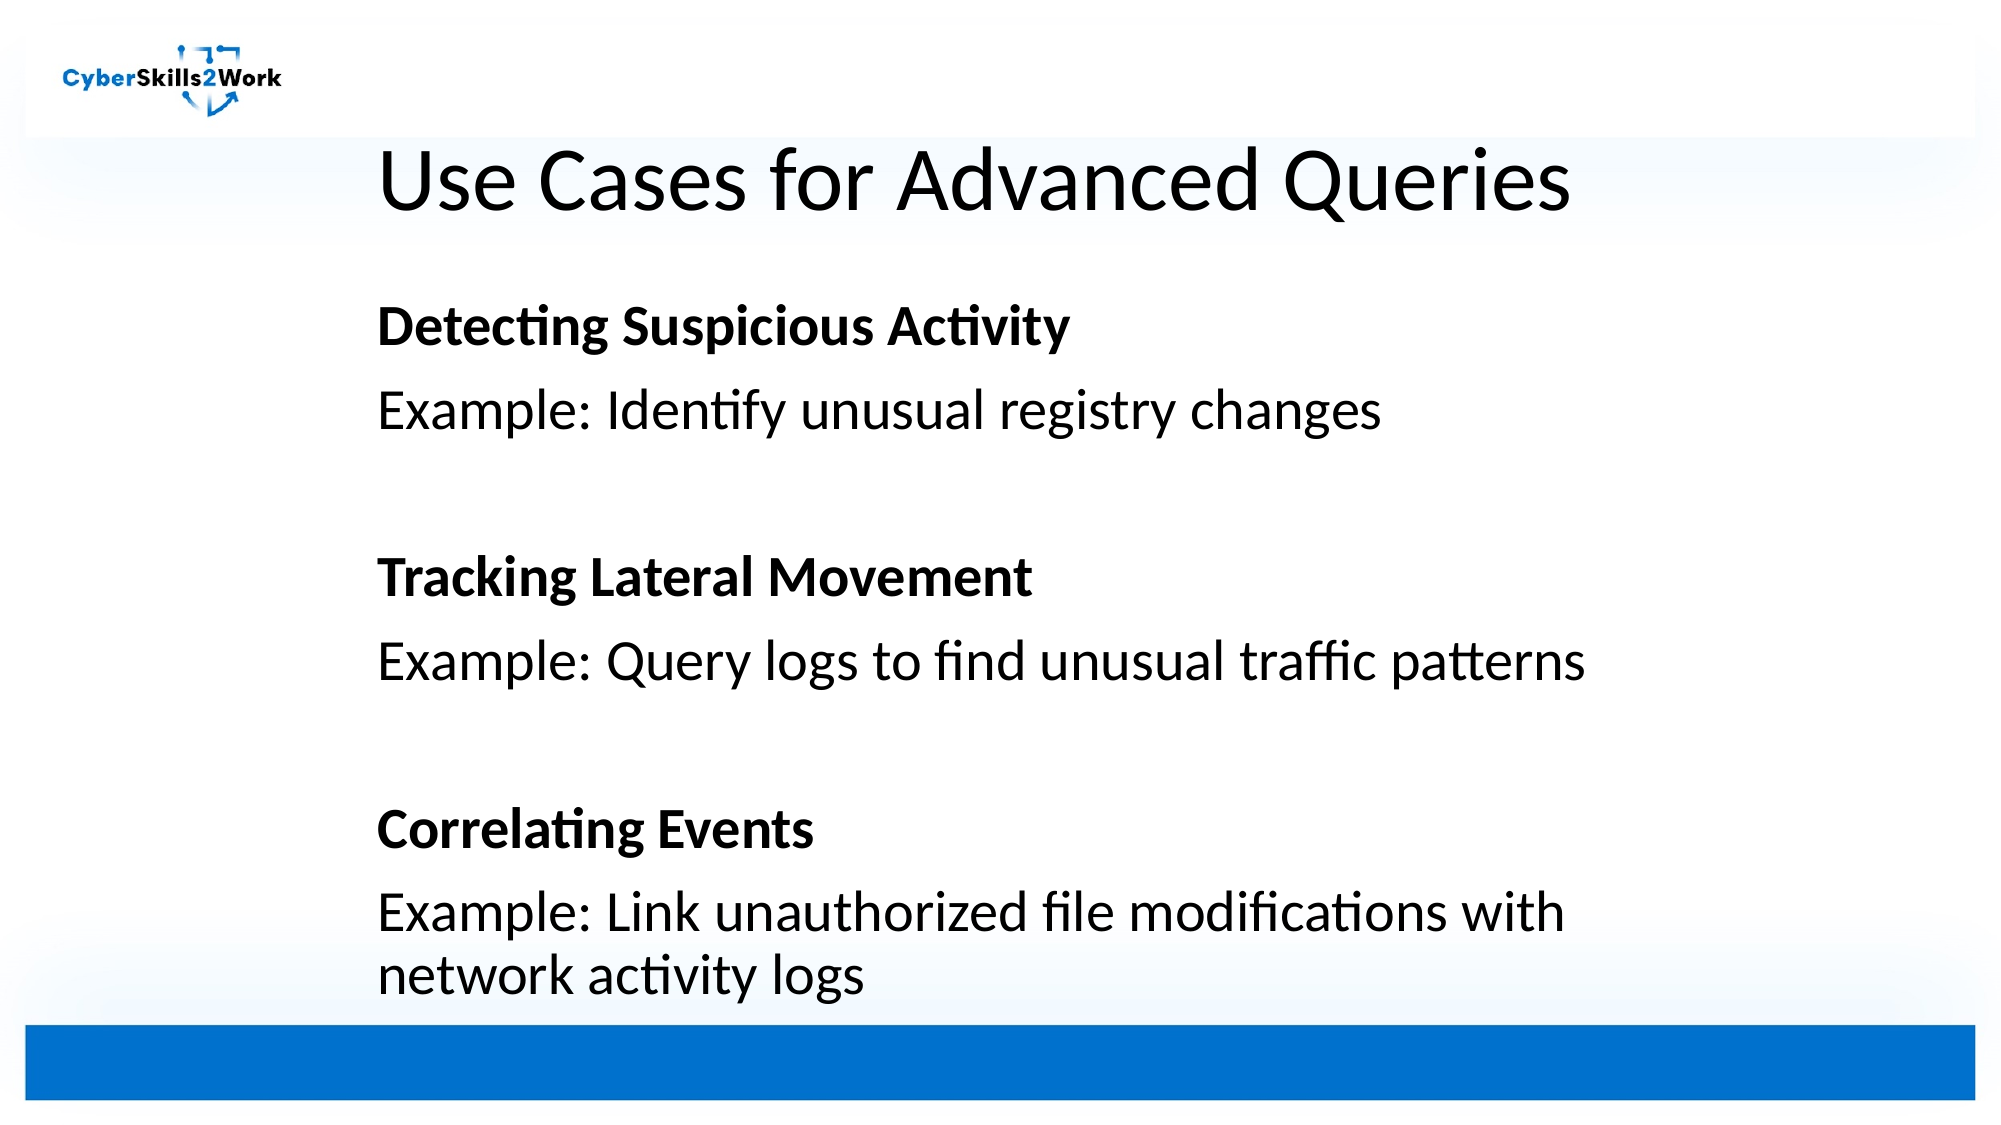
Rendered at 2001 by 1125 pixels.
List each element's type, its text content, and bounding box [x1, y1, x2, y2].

picture [0, 0, 2000, 1125]
list Detecting Suspicious Activity Example: Identify unusual registry changes Tracking Lateral Movement Example: Query logs to find unusual traffic patterns Correlating Events Example: Link unauthorized file modifications with network activity logs [362, 287, 1638, 1038]
title Use Cases for Advanced Queries [362, 112, 1638, 250]
